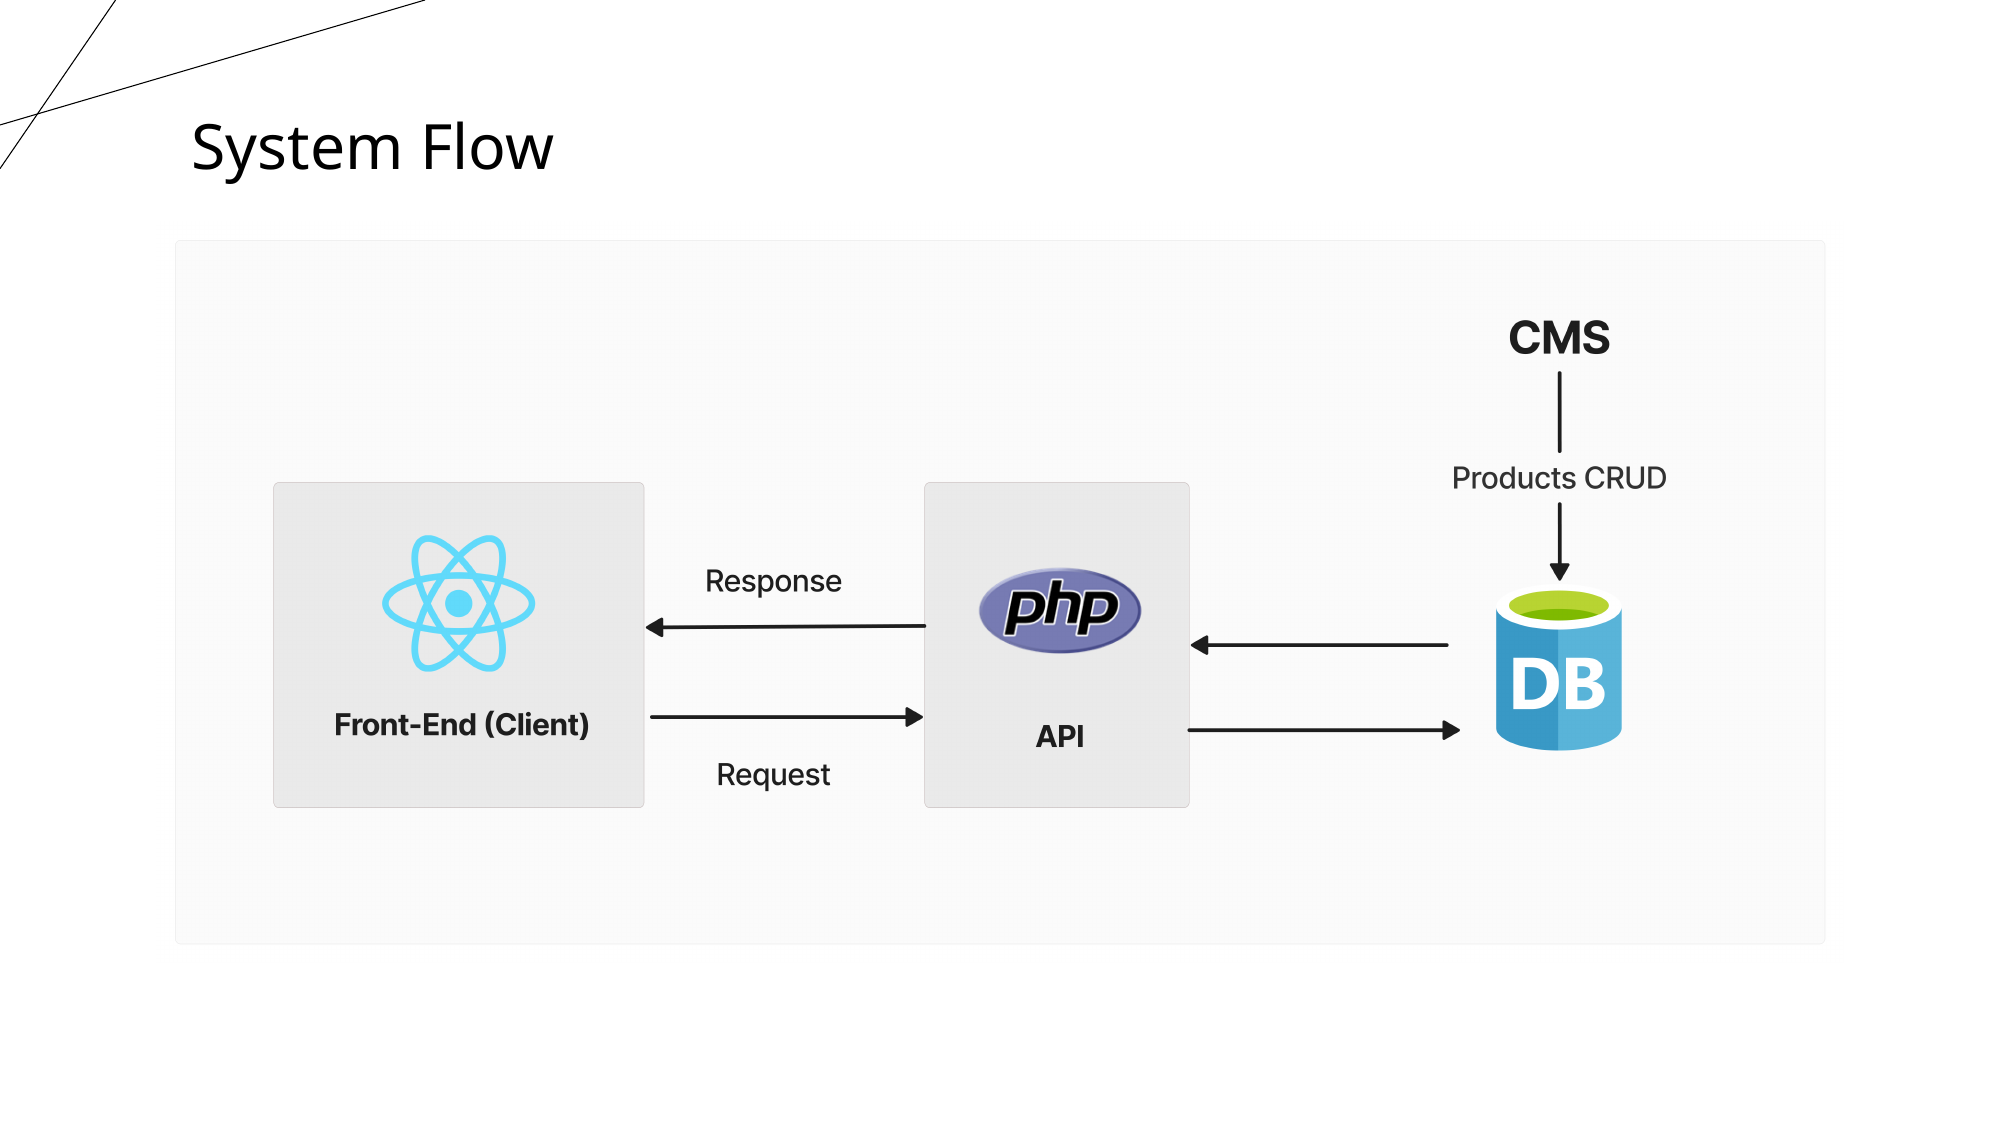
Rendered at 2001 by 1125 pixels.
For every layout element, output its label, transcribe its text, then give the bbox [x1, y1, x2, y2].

text_box System Flow [176, 99, 579, 190]
picture [156, 221, 1844, 963]
